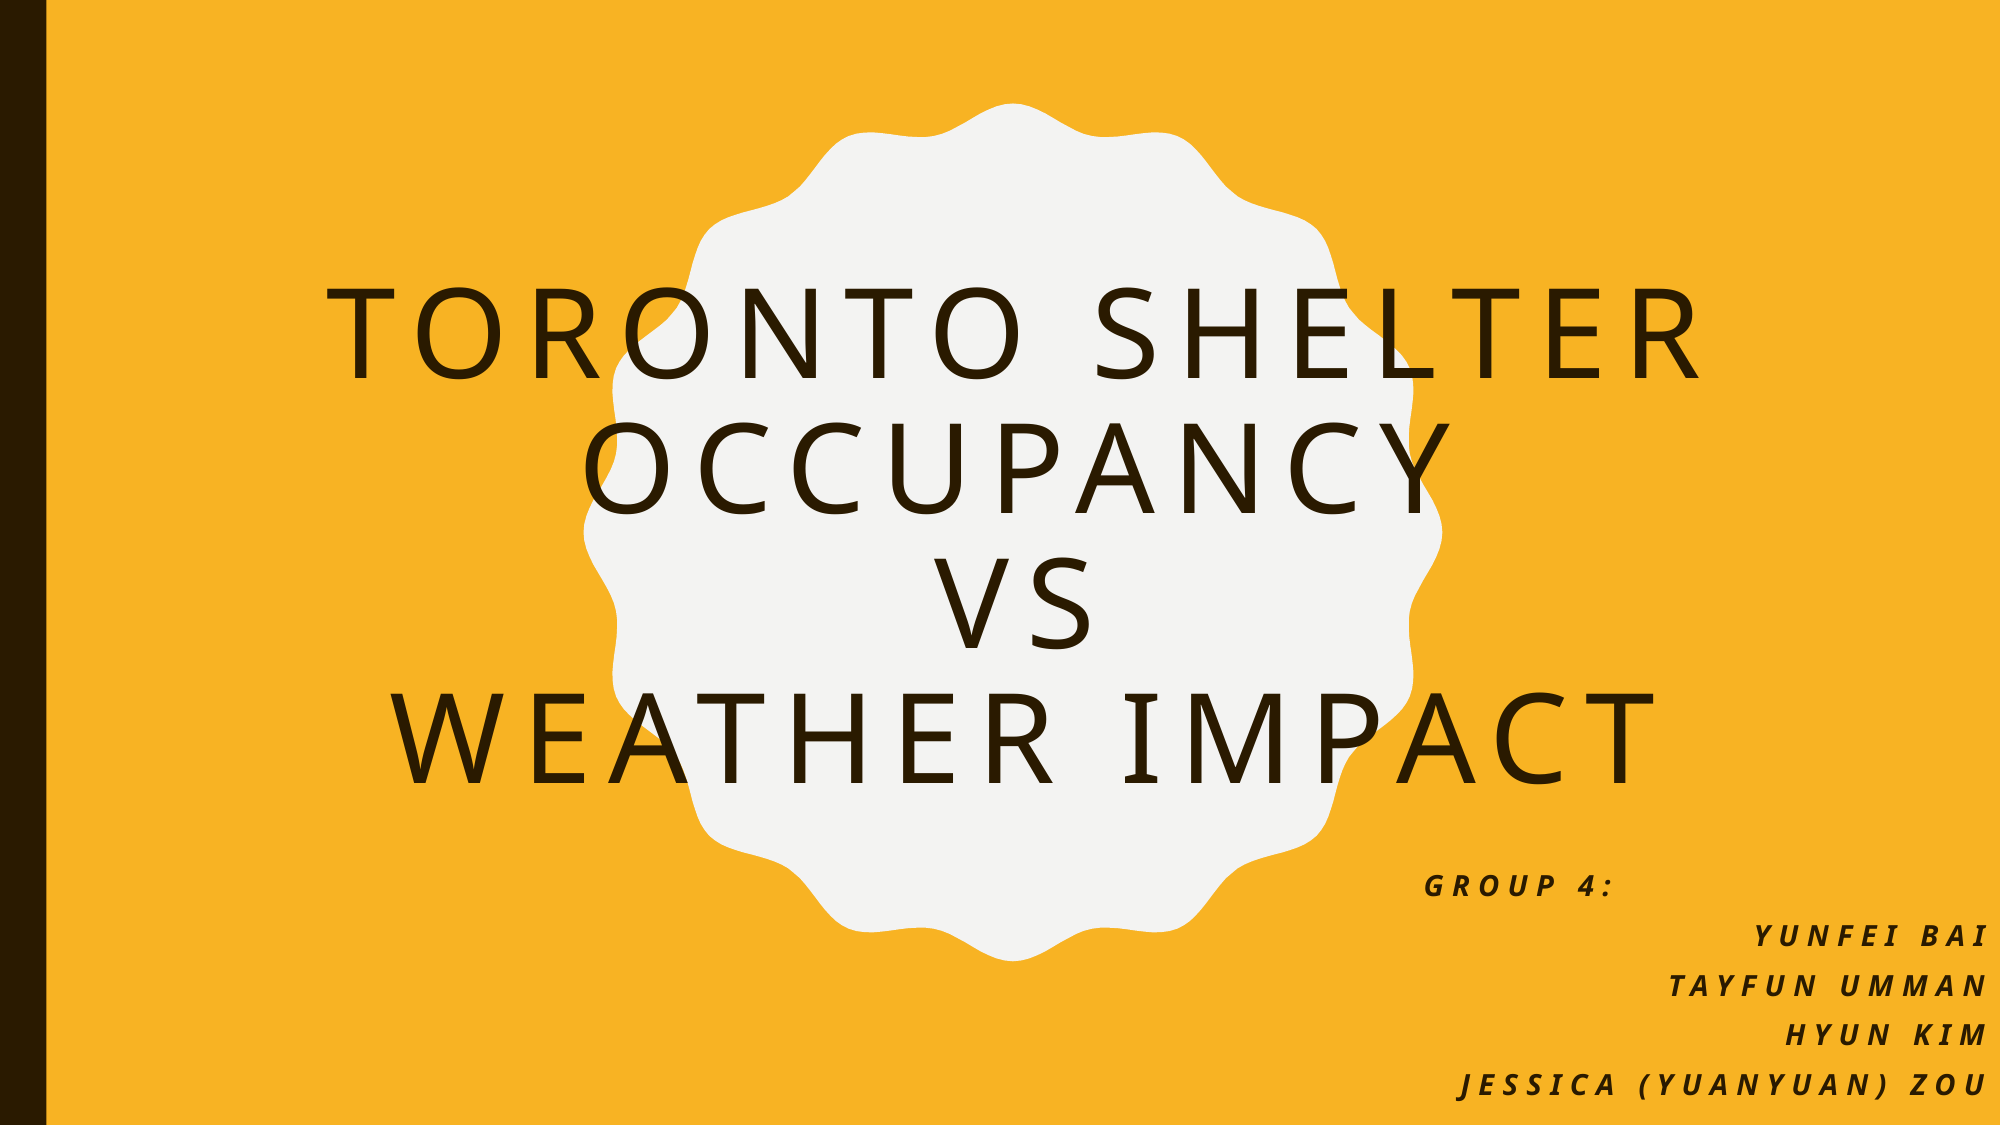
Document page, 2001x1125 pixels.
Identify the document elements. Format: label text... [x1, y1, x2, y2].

subtitle Group 4: Yunfei Bai Tayfun Umman Hyun Kim Jessica (Yuanyuan) Zou [1408, 860, 2000, 1125]
title Toronto Shelter Occupancy vs Weather Impact [176, 180, 1870, 902]
